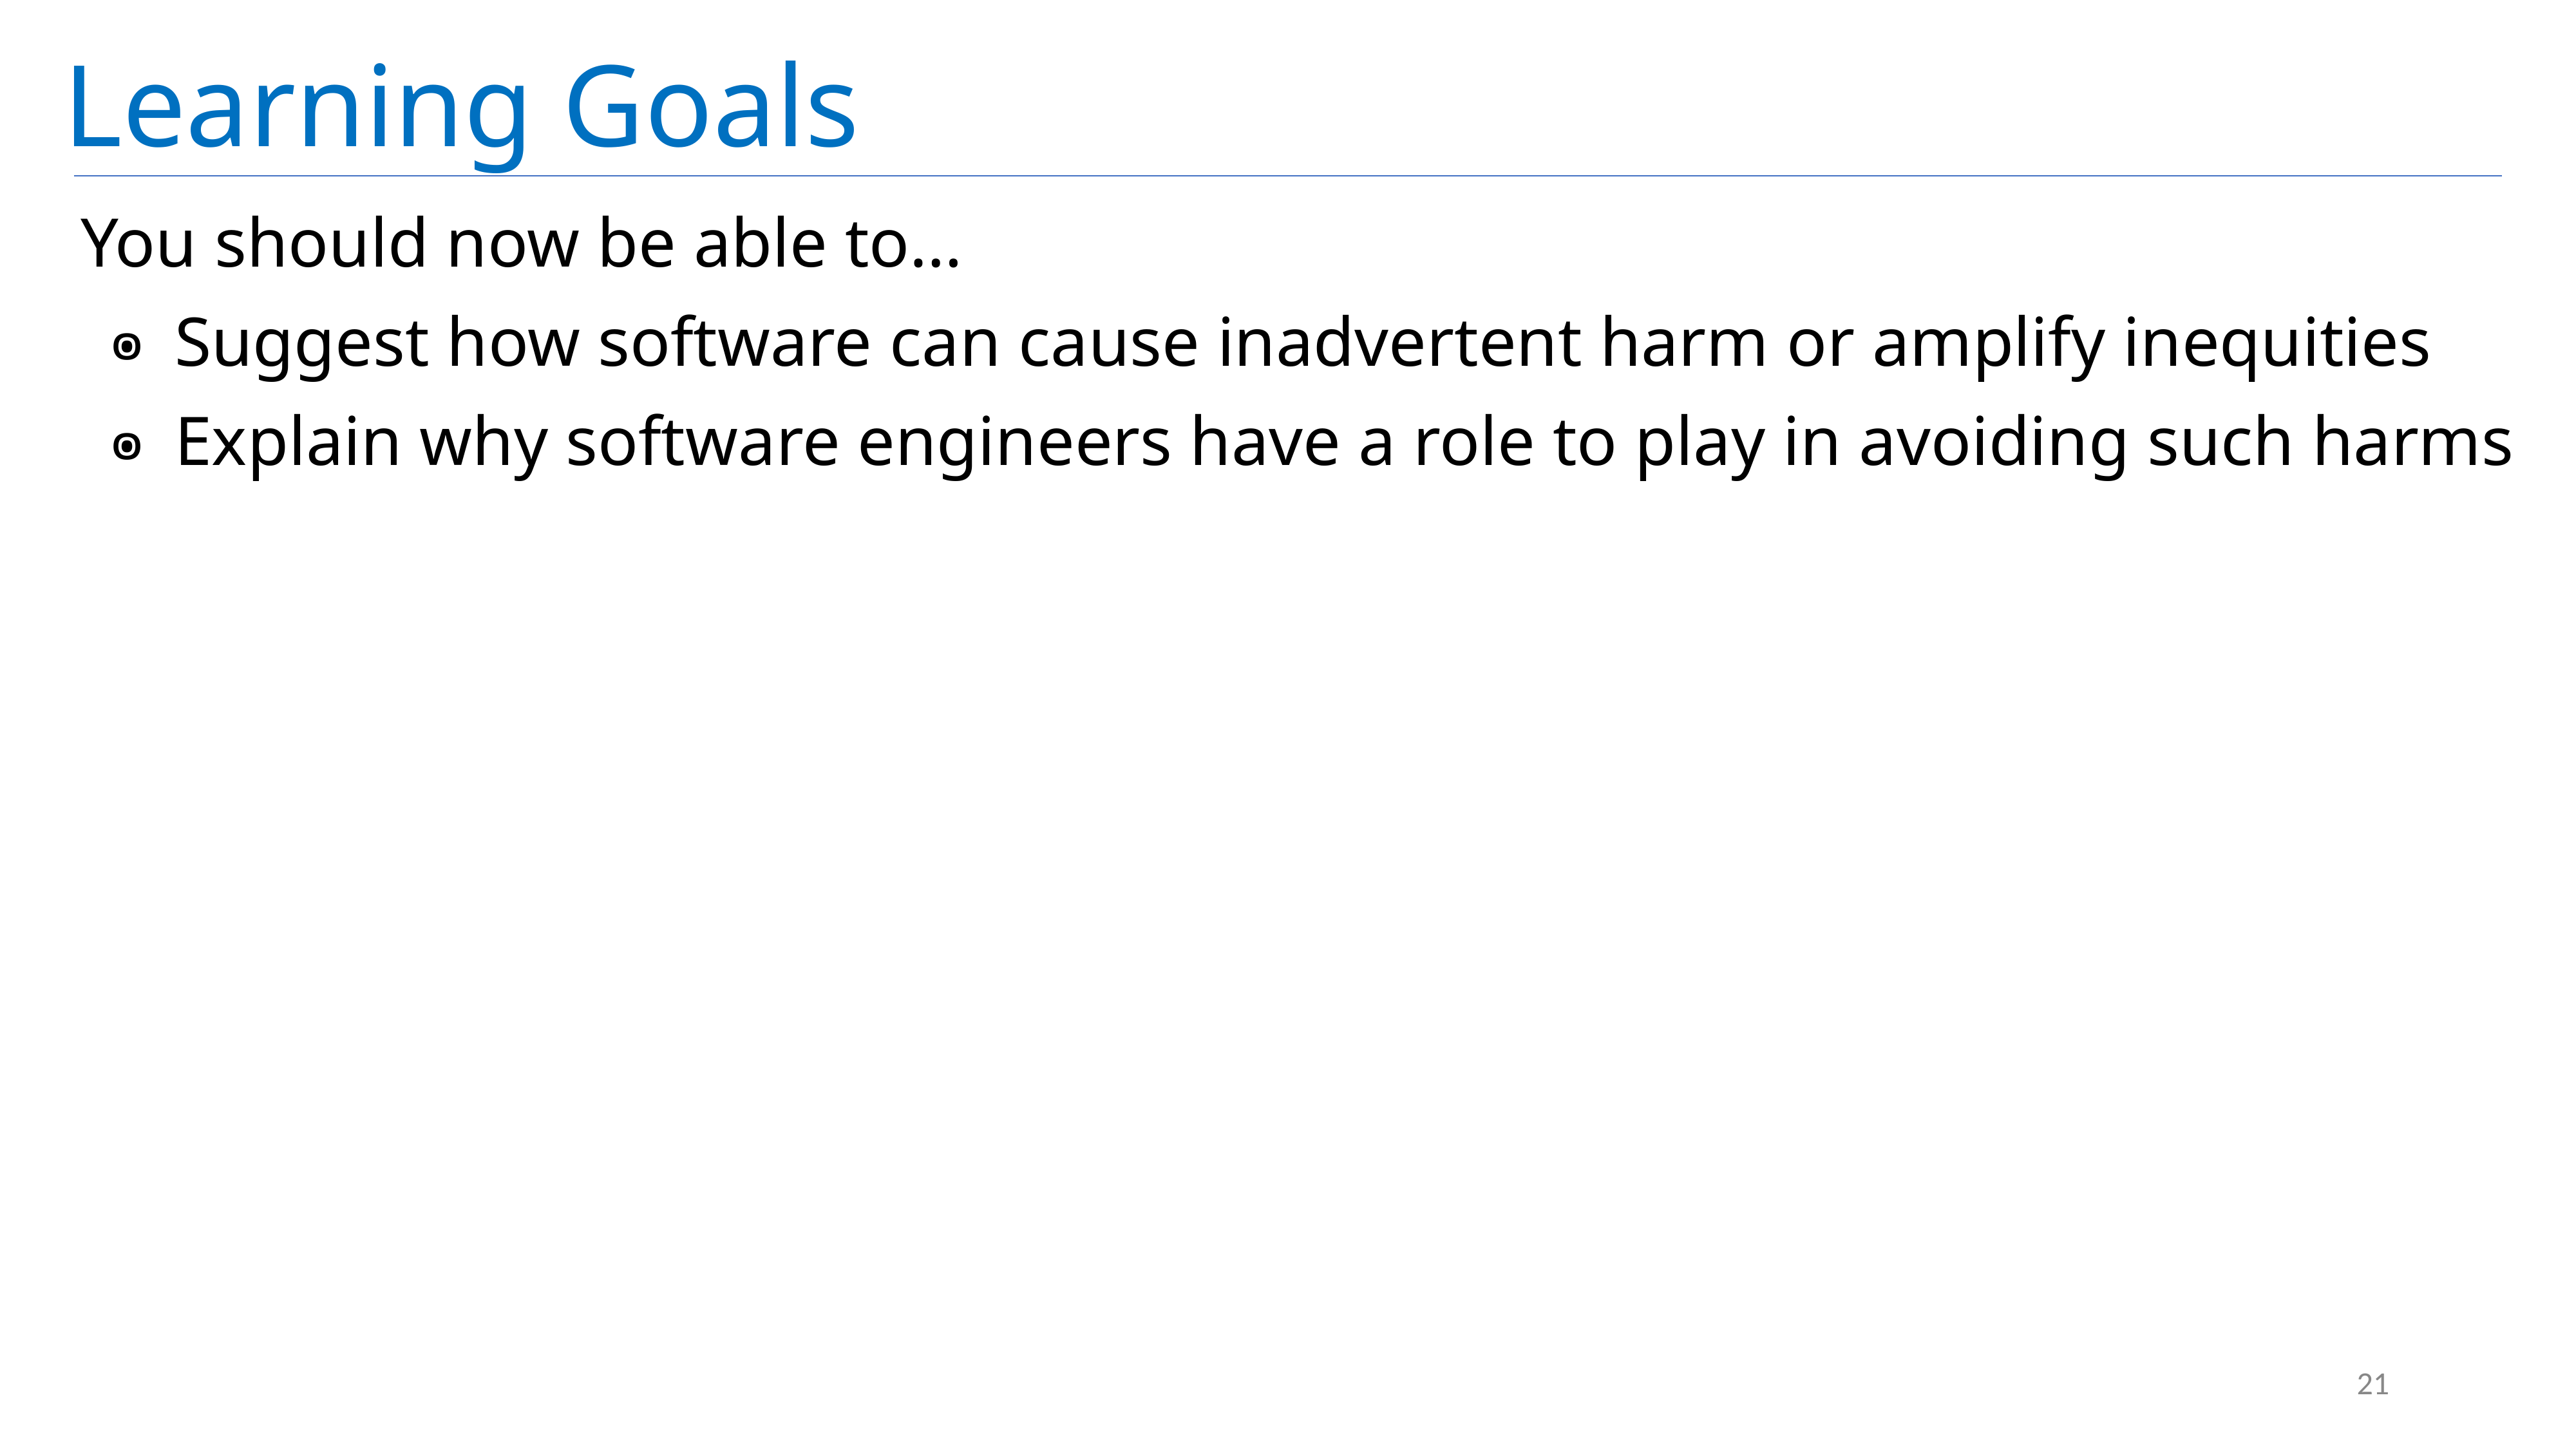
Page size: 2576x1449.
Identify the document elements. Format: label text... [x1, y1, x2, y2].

title Learning Goals [53, 0, 2576, 181]
list You should now be able to… Suggest how software can cause inadvertent harm or amplify inequities Explain why software engineers have a role to play in avoiding such harms [70, 198, 2543, 1366]
slide_number 21 [2345, 1356, 2400, 1408]
